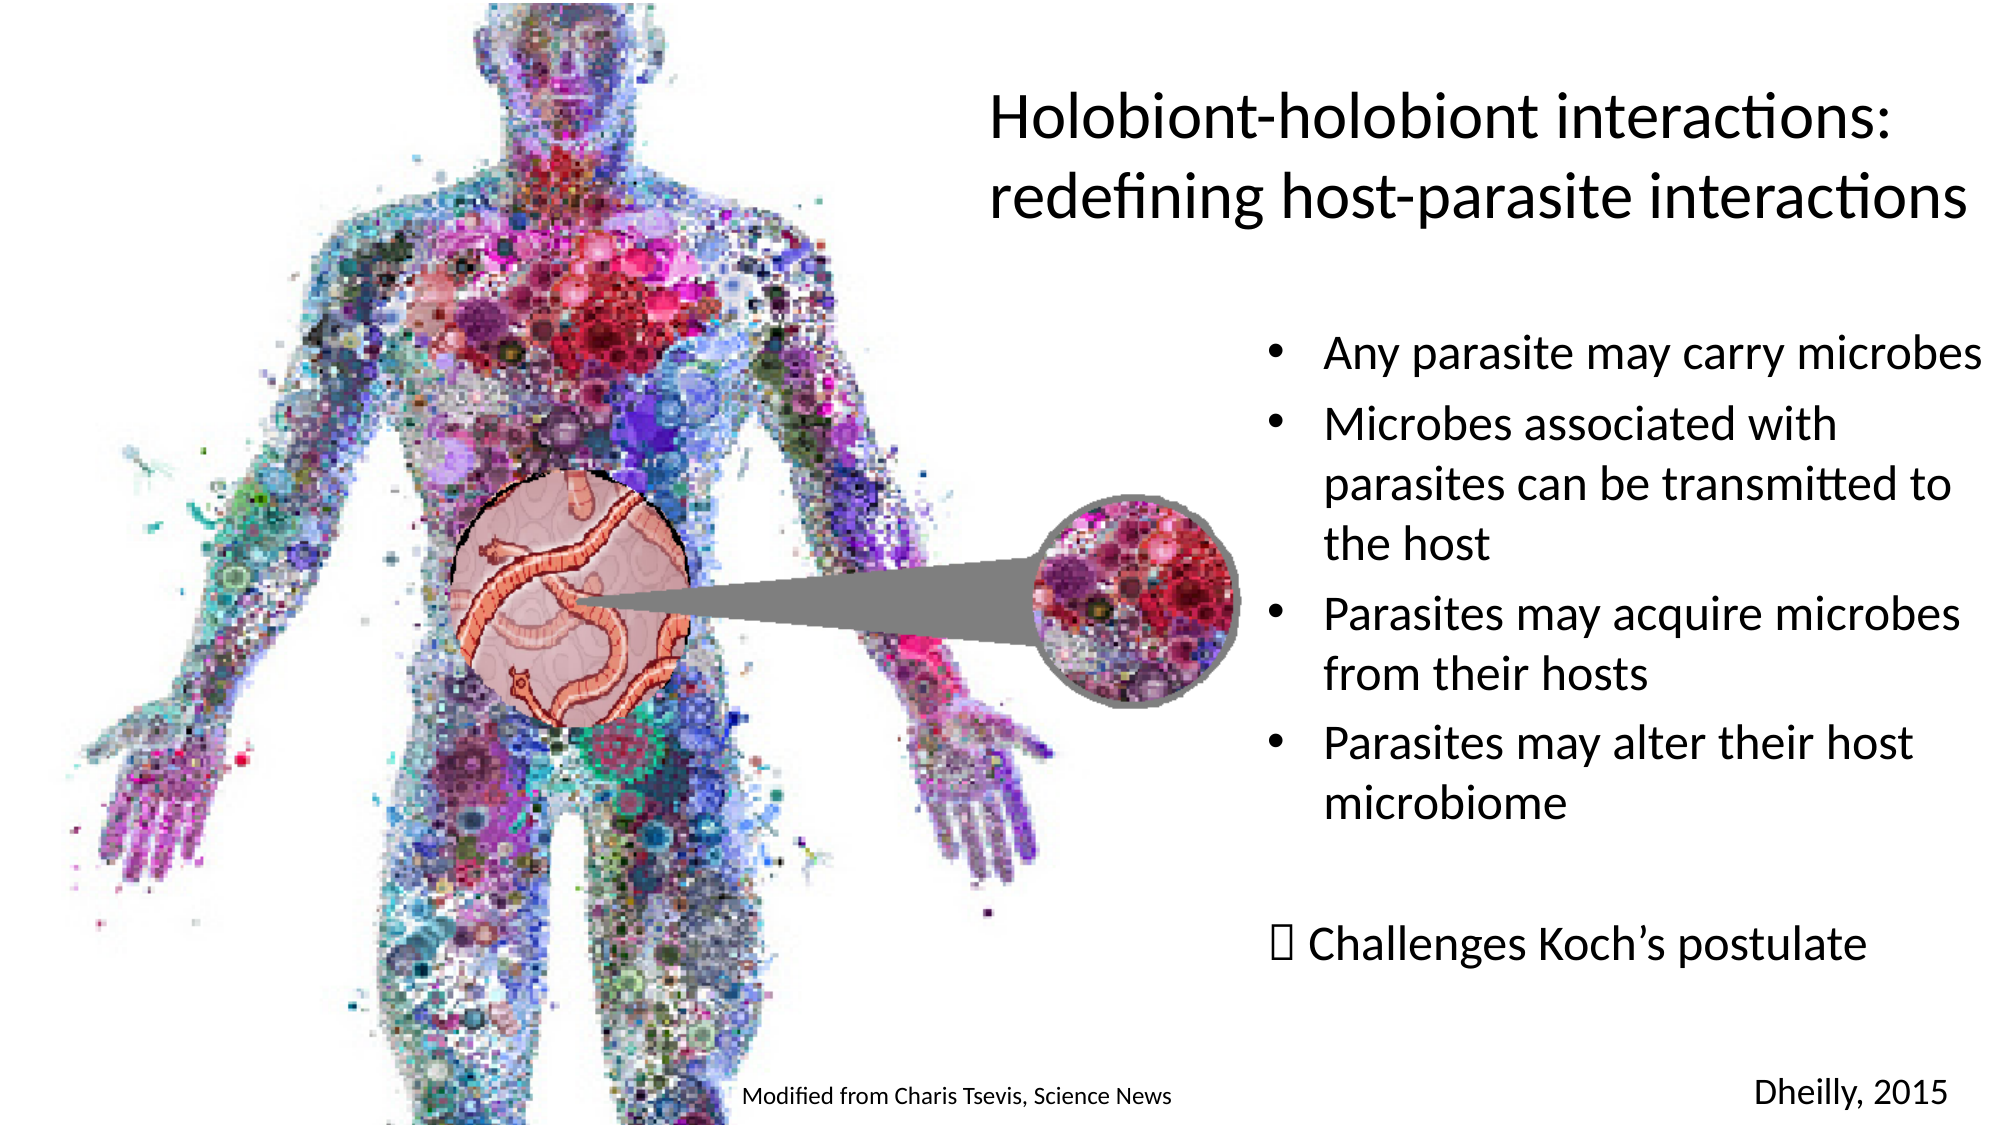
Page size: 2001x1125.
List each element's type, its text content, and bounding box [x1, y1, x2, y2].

text_box Dheilly, 2015 [1739, 1059, 2000, 1120]
list Any parasite may carry microbes Microbes associated with parasites can be transmitted to the host Parasites may acquire microbes from their hosts Parasites may alter their host microbiome  Challenges Koch’s postulate [1260, 312, 2000, 1027]
text_box Holobiont-holobiont interactions: redefining host-parasite interactions [1260, 64, 2000, 240]
picture [16, 2, 1256, 1125]
